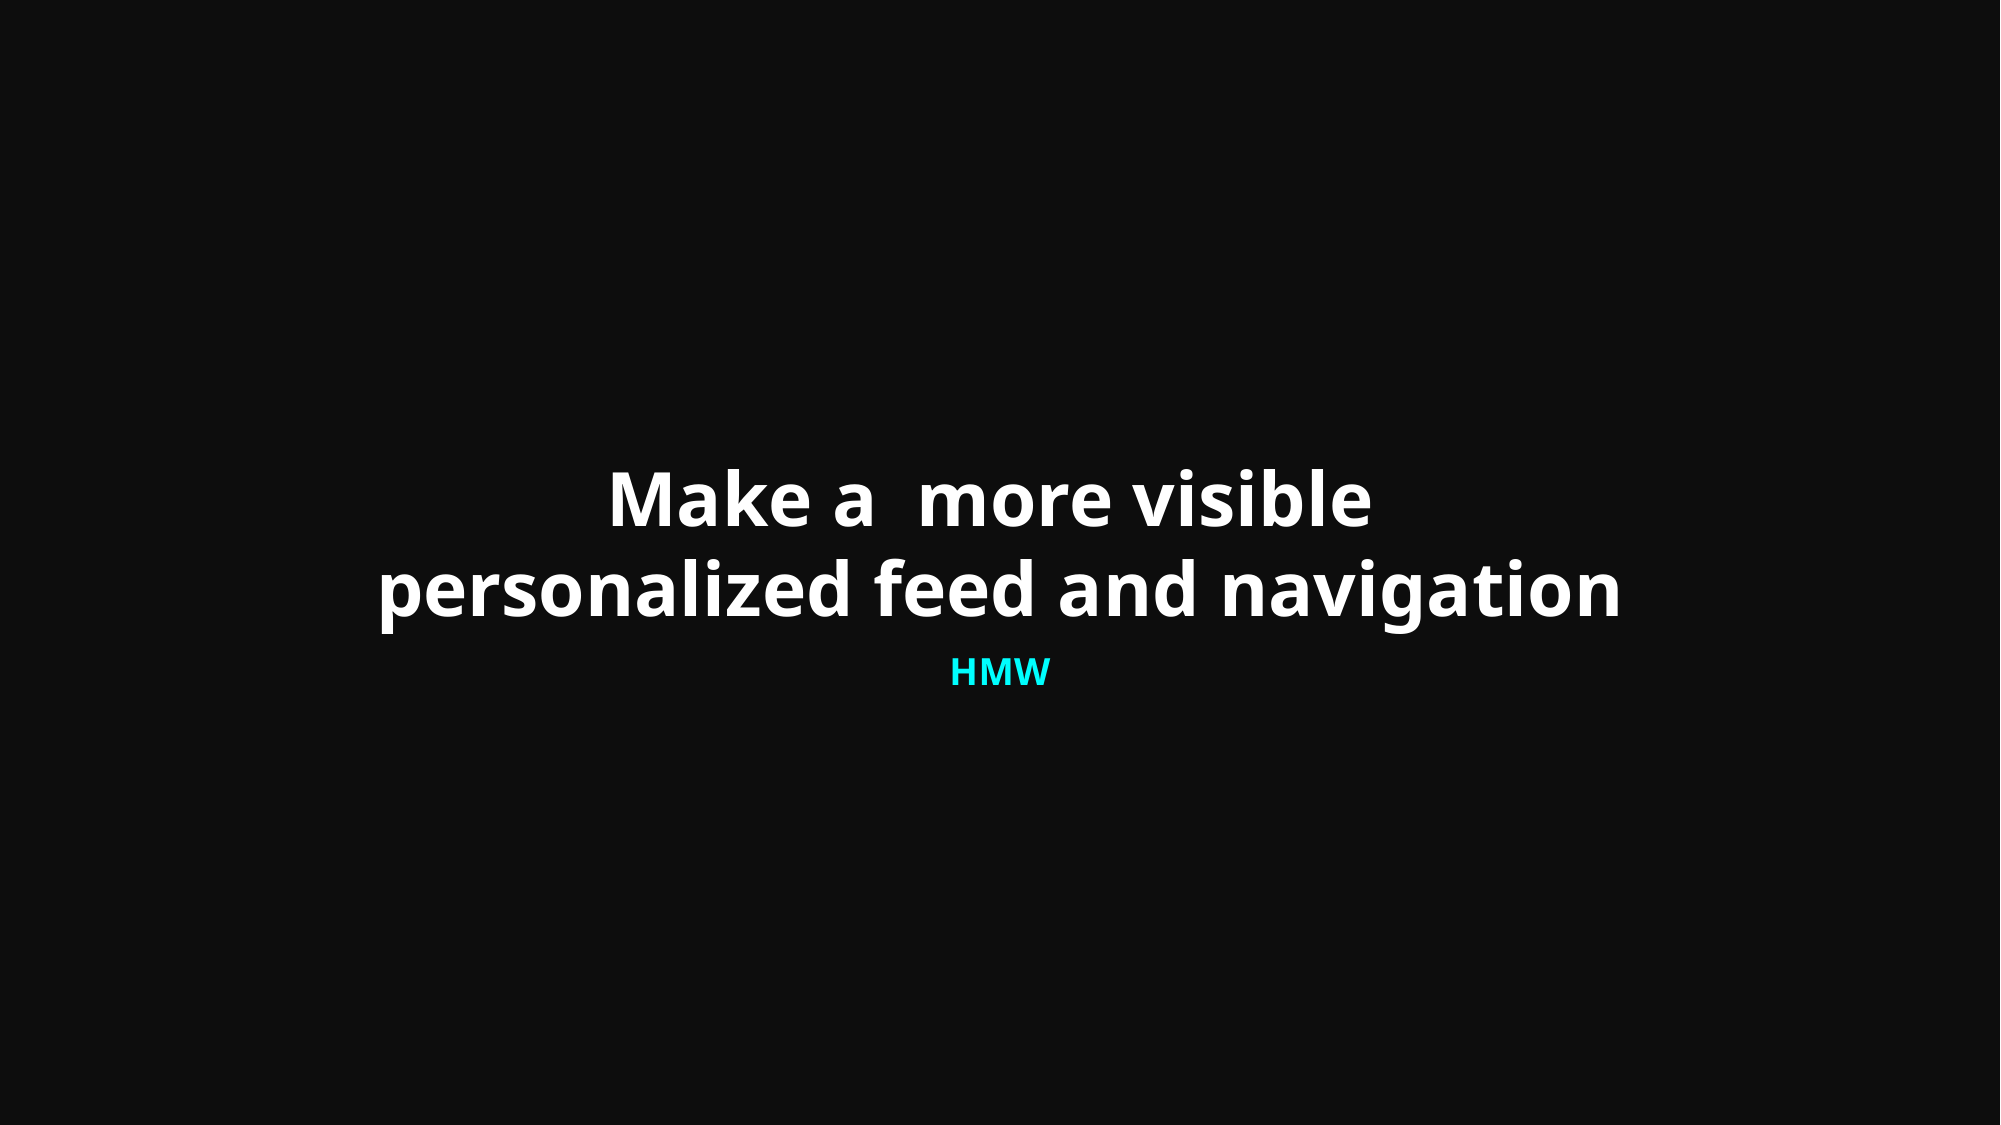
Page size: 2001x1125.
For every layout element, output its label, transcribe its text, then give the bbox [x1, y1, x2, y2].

text_box Make a more visible personalized feed and navigation [78, 443, 1922, 639]
text_box HMW [742, 640, 1258, 701]
